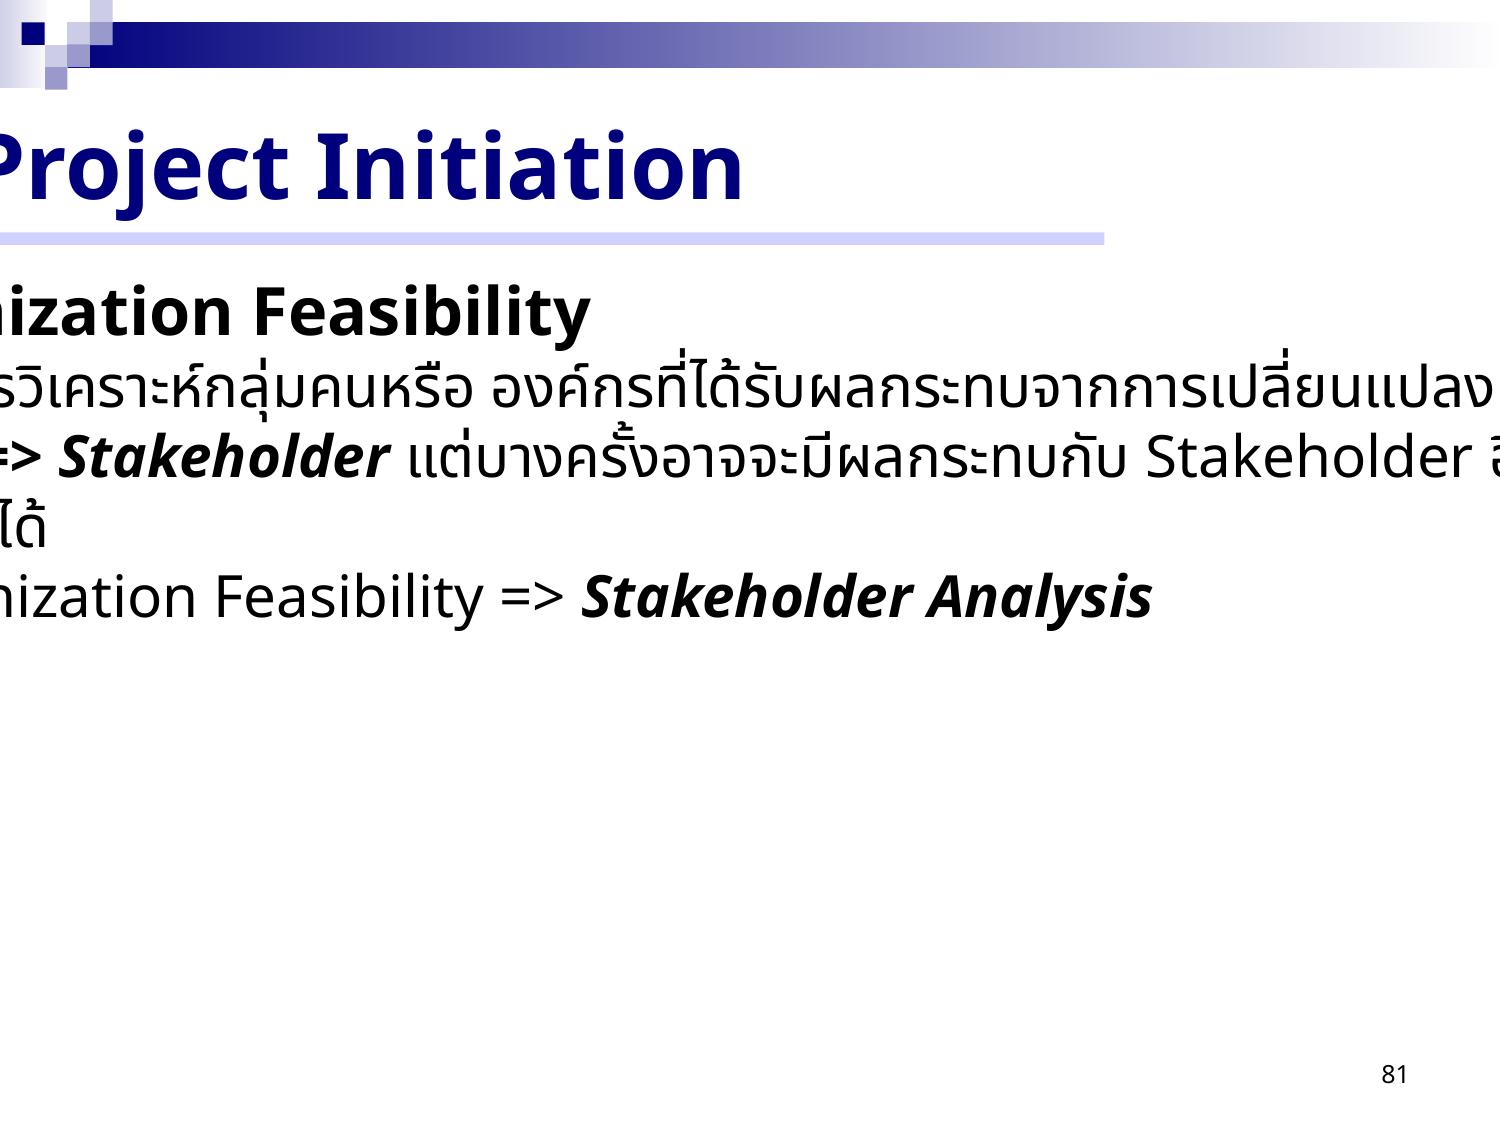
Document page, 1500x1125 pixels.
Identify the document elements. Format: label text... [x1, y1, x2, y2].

text_box Project Initiation [0, 100, 763, 226]
text_box (3) Organization Feasibility เป็นการวิเคราะห์กลุ่มคนหรือ องค์กรที่ได้รับผลกระทบจากการเปลี่ยนแปลง ระบบ => Stakeholder แต่บางครั้งอาจจะมีผลกระทบกับ Stakeholder อื่นๆ อีกก็ได้ Organization Feasibility => Stakeholder Analysis [0, 261, 1500, 637]
slide_number 81 [1074, 1024, 1426, 1101]
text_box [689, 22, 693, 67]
